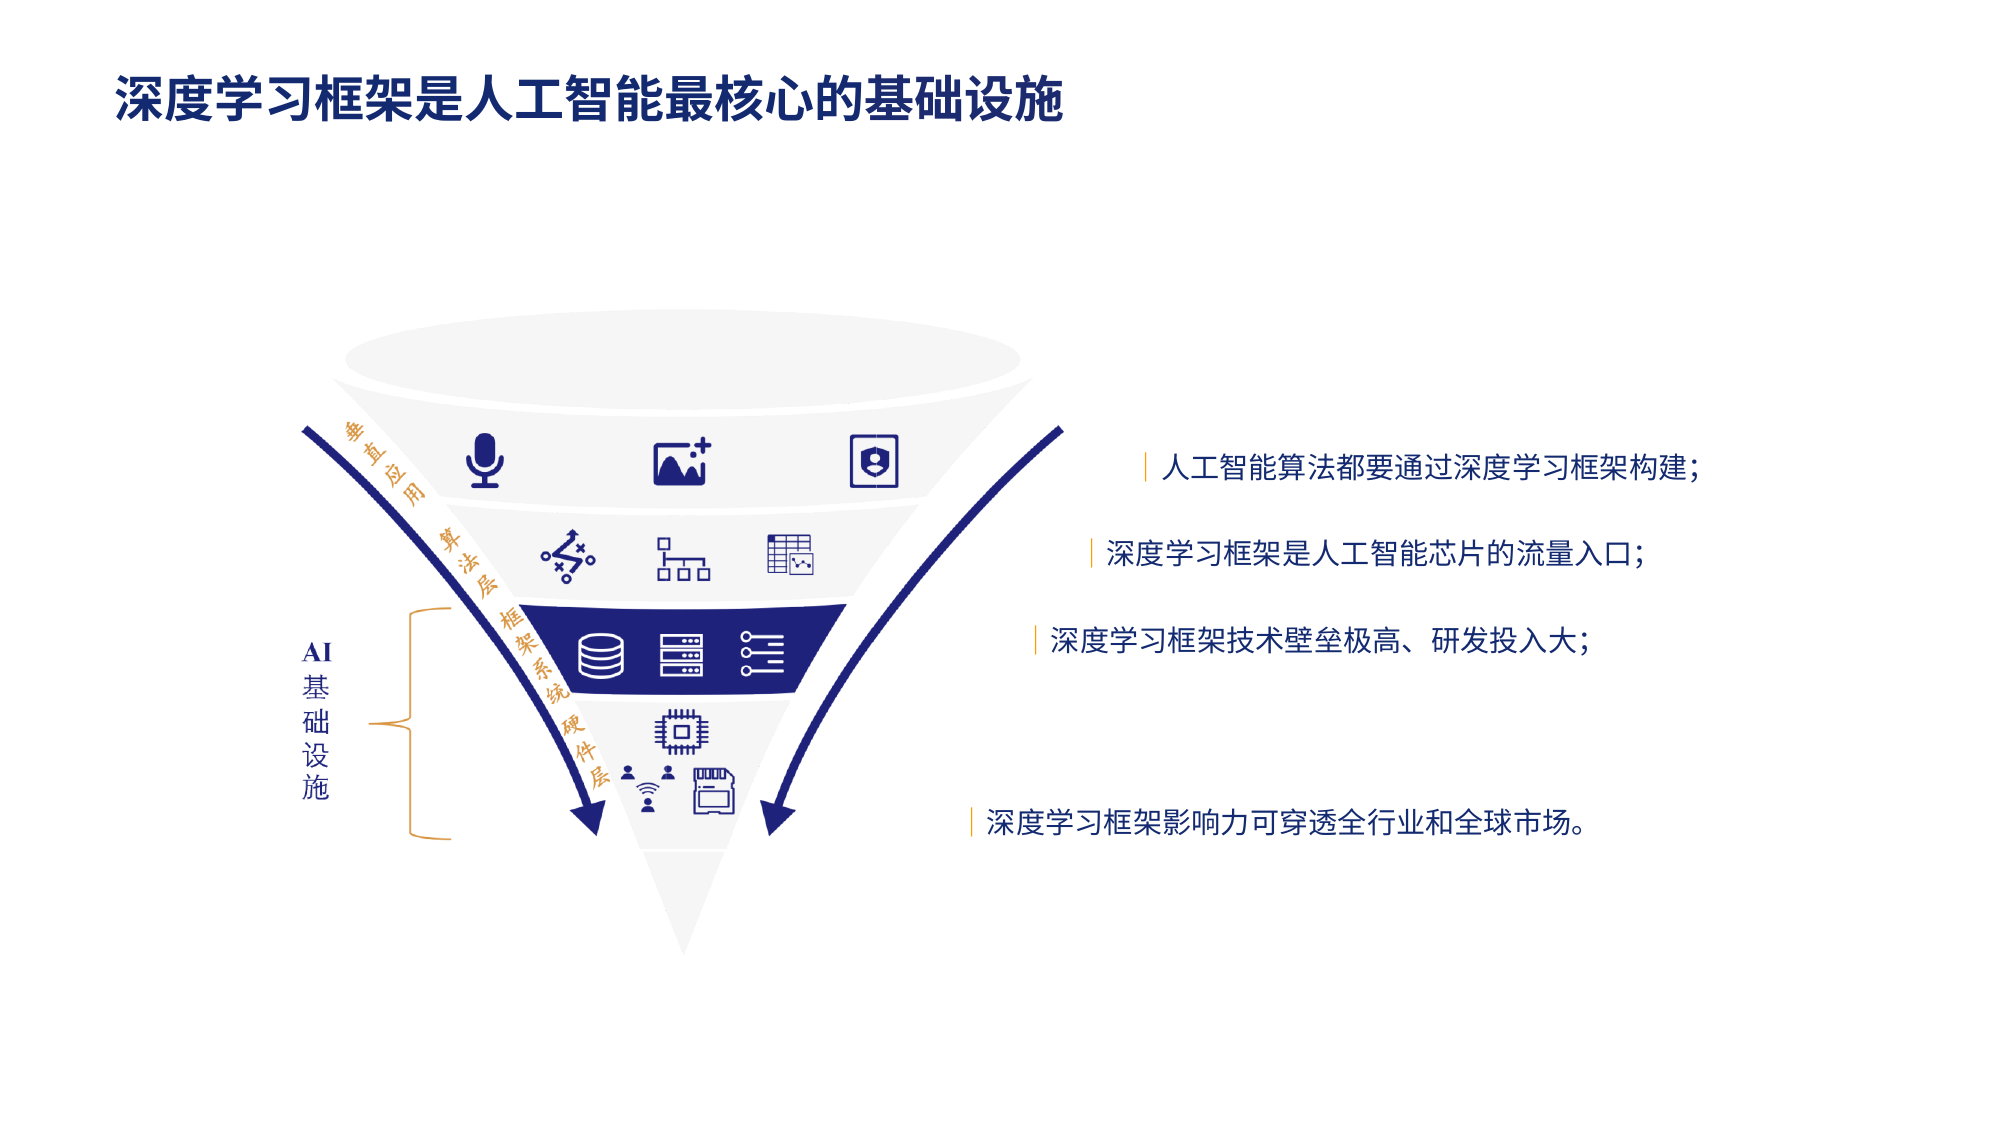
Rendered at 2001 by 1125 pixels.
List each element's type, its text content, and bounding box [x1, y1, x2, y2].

text_box ｜深度学习框架影响力可穿透全行业和全球市场。 [1069, 801, 1603, 839]
title 深度学习框架是人工智能最核心的基础设施 [112, 65, 1067, 256]
text_box ｜人工智能算法都要通过深度学习框架构建； ｜深度学习框架是人工智能芯片的流量入口； ｜深度学习框架技术壁垒极高、研发投入大； [1069, 446, 1719, 658]
picture [300, 309, 1064, 955]
